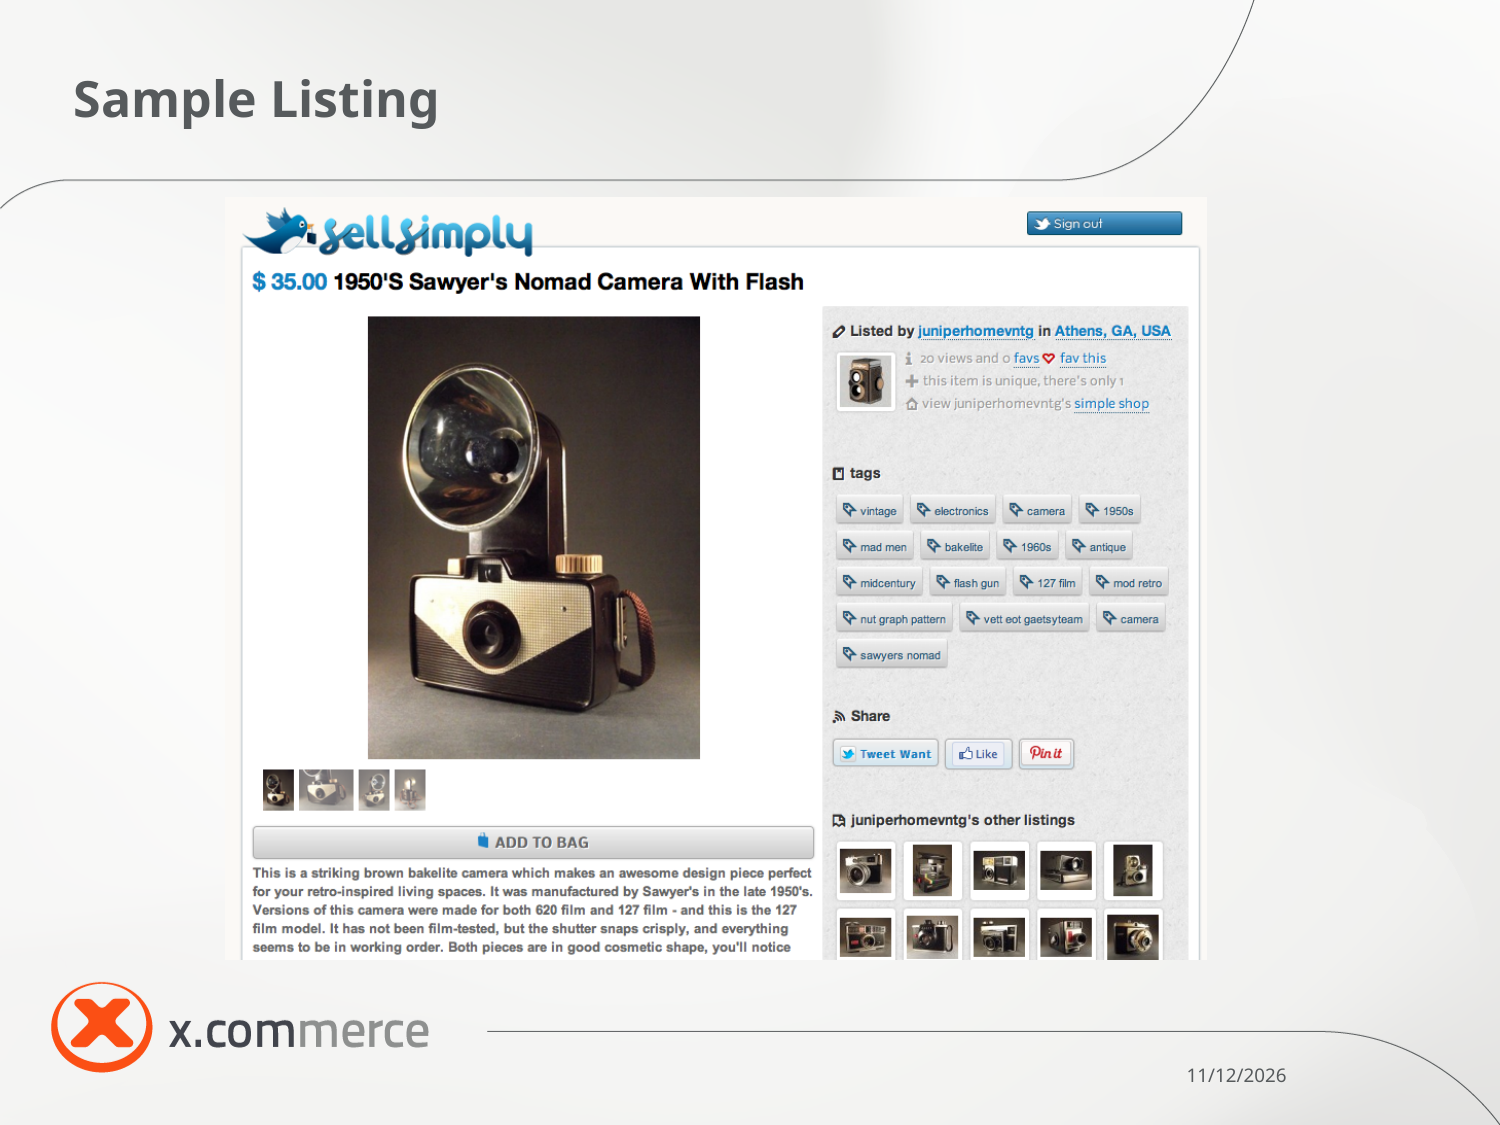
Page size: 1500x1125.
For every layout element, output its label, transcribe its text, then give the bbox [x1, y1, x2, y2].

title Sample Listing [58, 35, 1170, 160]
picture [0, 0, 1500, 1125]
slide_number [1096, 1062, 1302, 1097]
